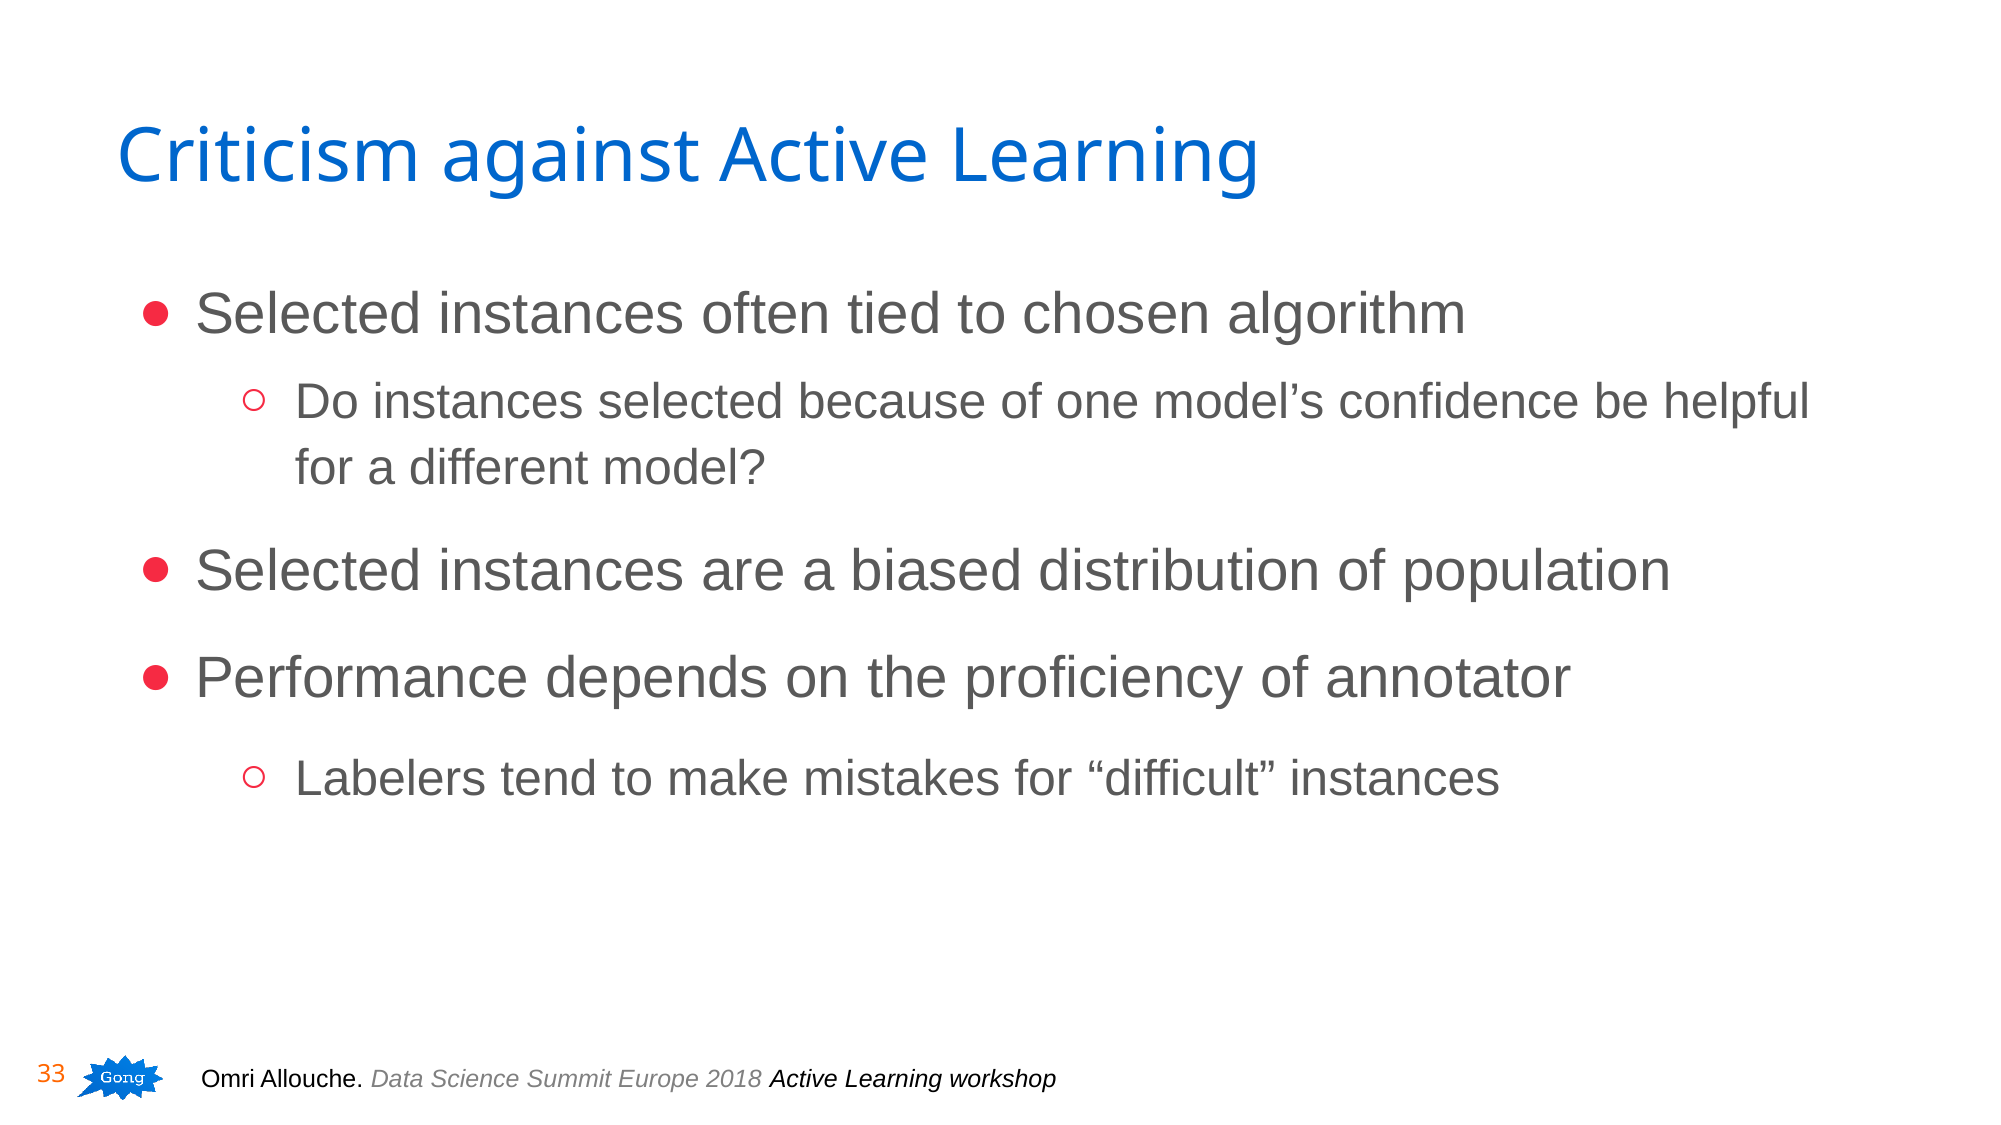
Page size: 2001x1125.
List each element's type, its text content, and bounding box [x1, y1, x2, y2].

title Criticism against Active Learning [99, 90, 1900, 212]
list Selected instances often tied to chosen algorithm Do instances selected because of one model’s confidence be helpful for a different model? Selected instances are a biased distribution of population Performance depends on the proficiency of annotator Labelers tend to make mistakes for “difficult” instances [99, 252, 1900, 998]
picture [77, 1055, 163, 1100]
